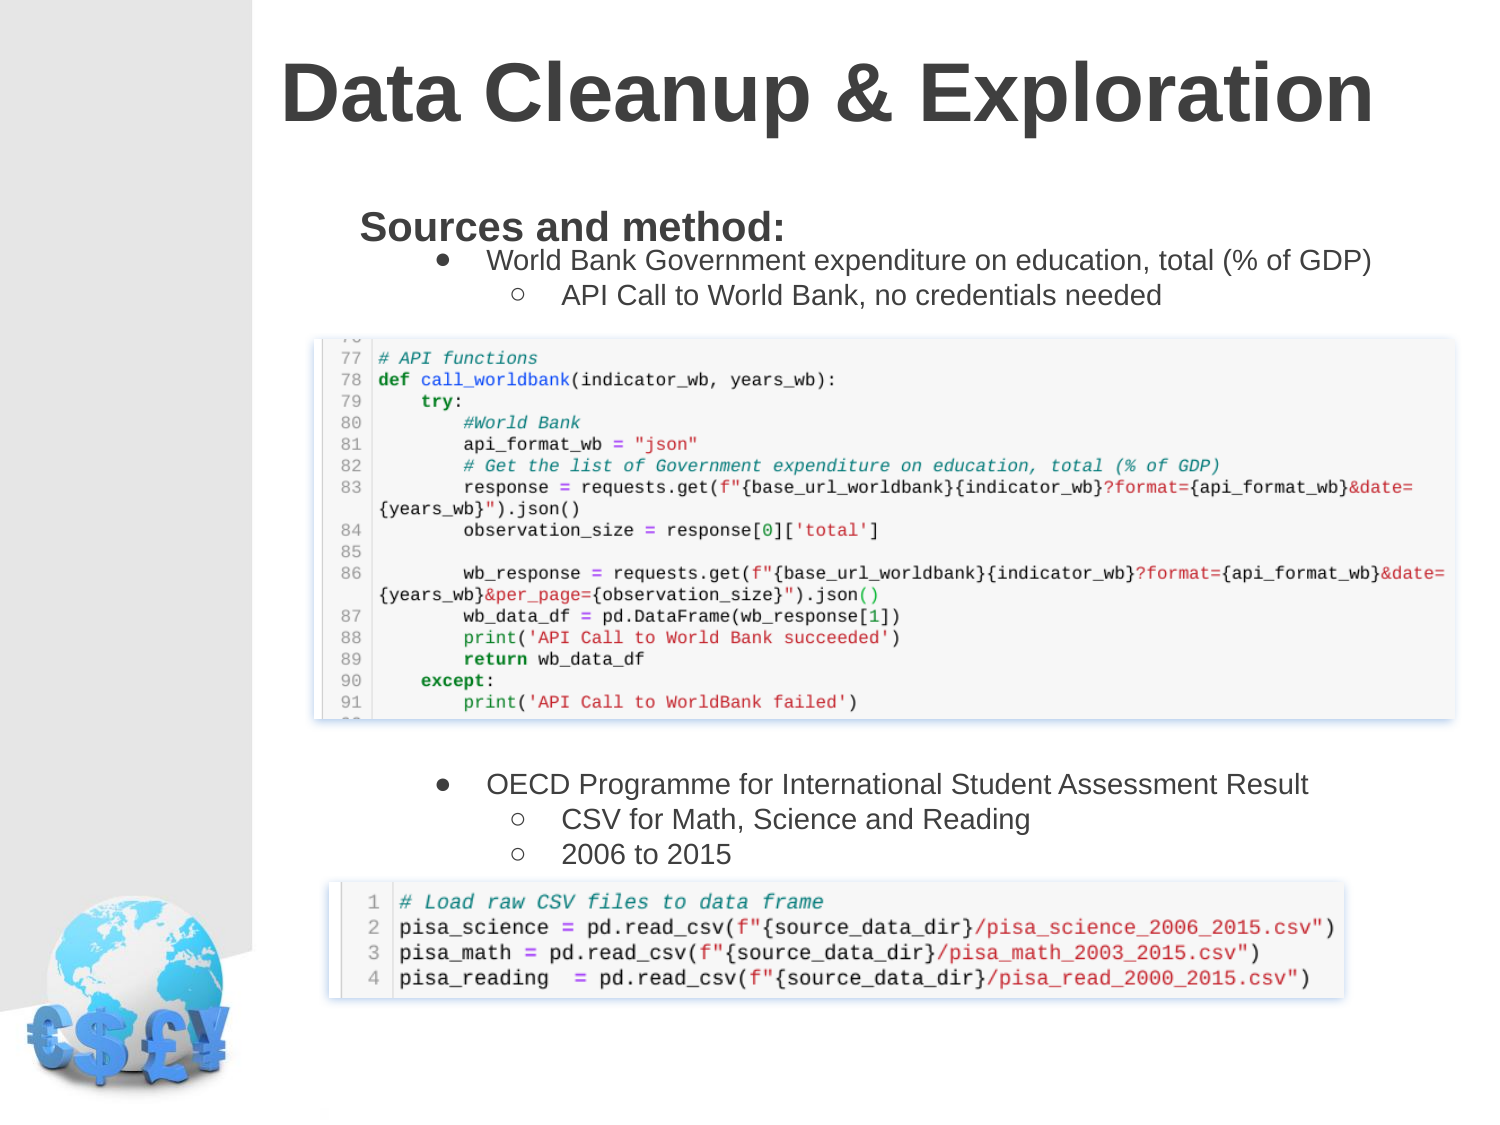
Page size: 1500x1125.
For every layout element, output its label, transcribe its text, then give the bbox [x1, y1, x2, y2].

title Data Cleanup & Exploration [265, 0, 1500, 176]
list Sources and method: [344, 175, 1422, 266]
list World Bank Government expenditure on education, total (% of GDP) API Call to World Bank, no credentials needed OECD Programme for International Student Assessment Result CSV for Math, Science and Reading 2006 to 2015 [346, 233, 1423, 335]
picture [0, 0, 1500, 1125]
